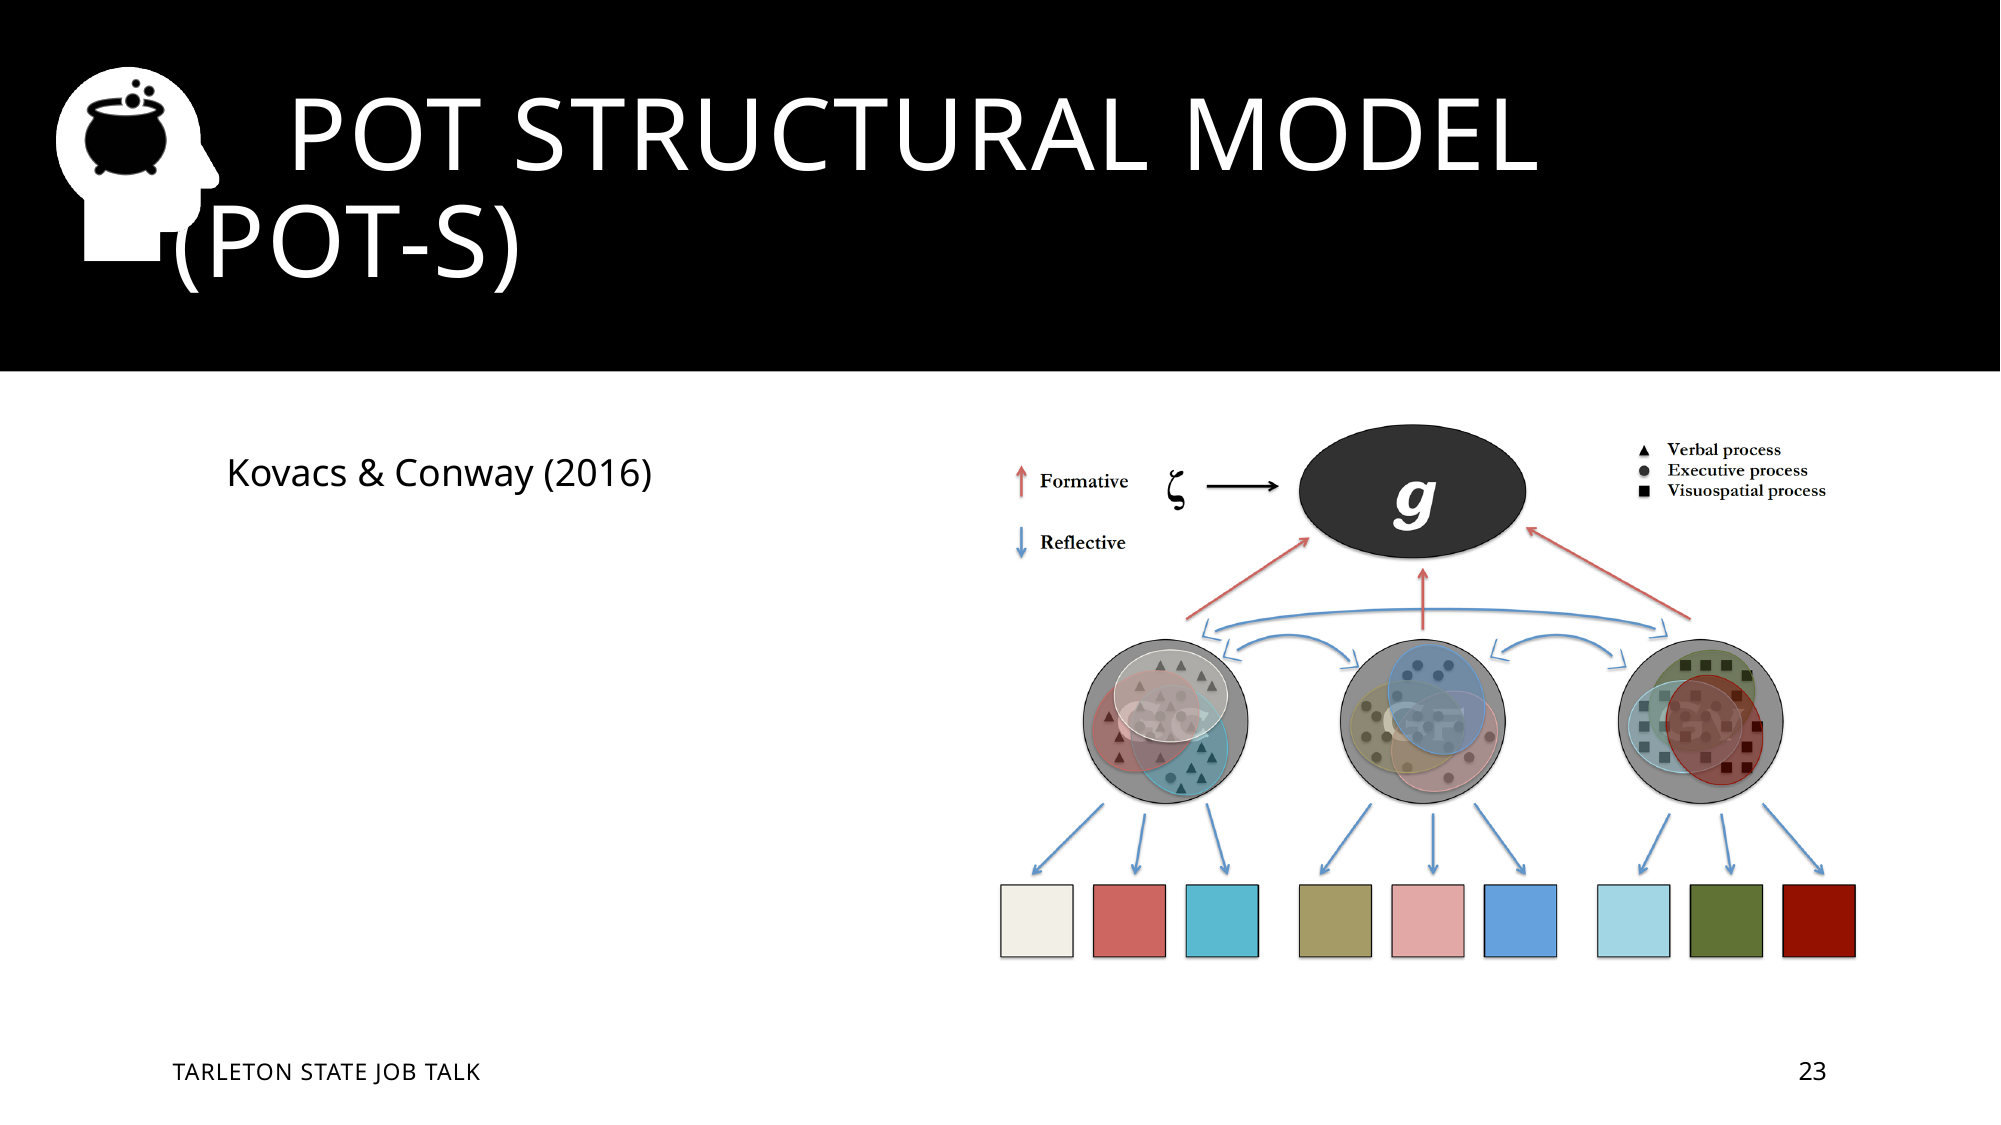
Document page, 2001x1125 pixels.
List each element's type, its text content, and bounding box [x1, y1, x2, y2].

footer Tarleton State Job Talk [157, 1042, 689, 1103]
title POT Structural Model (POT-S) [157, 52, 1842, 332]
picture [918, 408, 1928, 965]
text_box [22, 53, 253, 284]
slide_number 23 [1688, 1042, 1842, 1103]
text_box Kovacs & Conway (2016) [211, 441, 918, 501]
